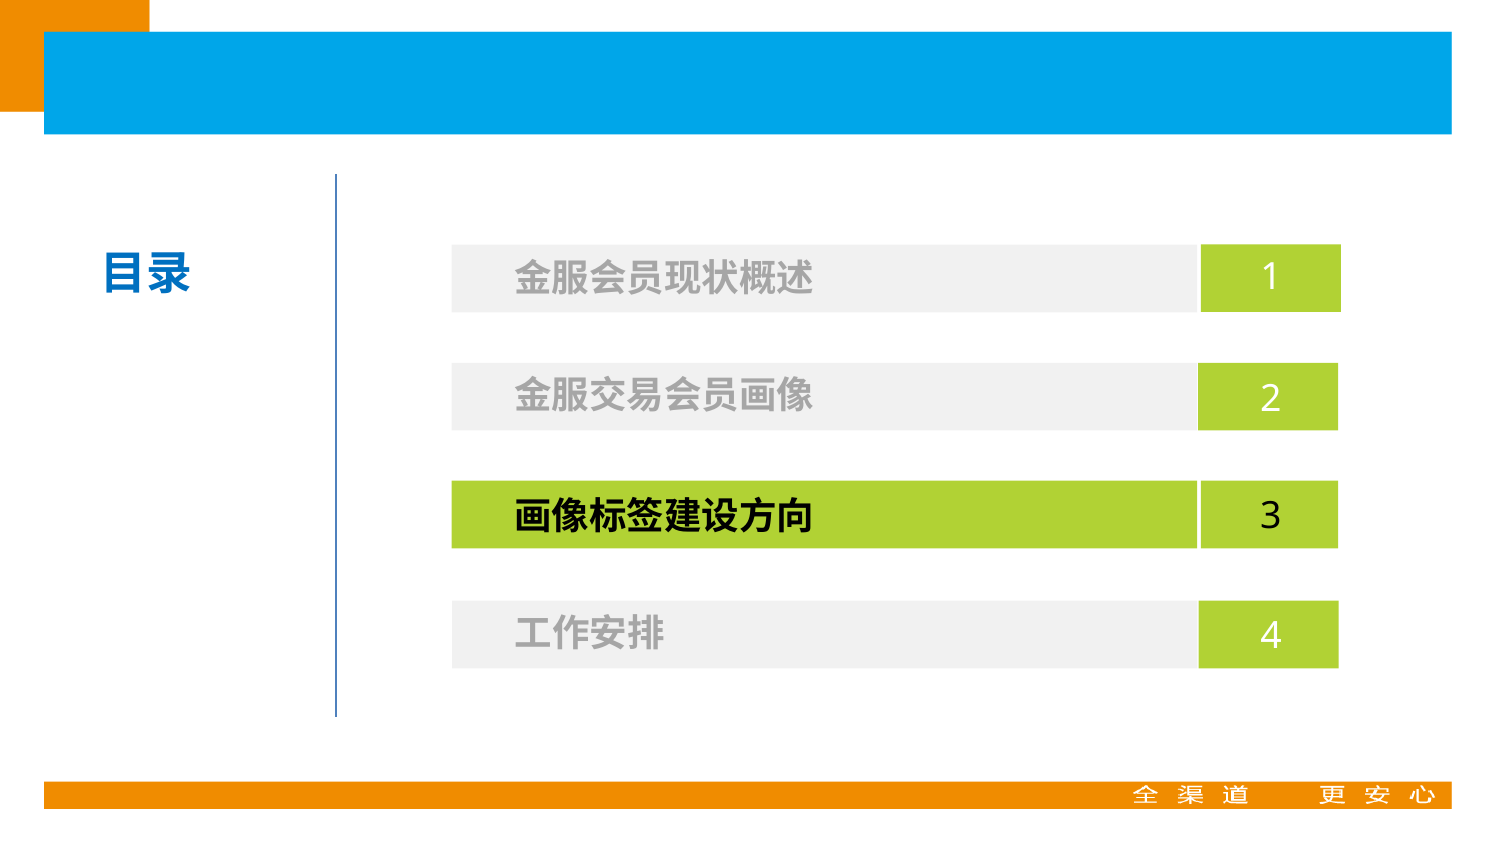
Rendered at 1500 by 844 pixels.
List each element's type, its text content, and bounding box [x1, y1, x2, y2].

text_box [1200, 480, 1339, 491]
text_box [1198, 600, 1339, 611]
picture [0, 0, 1500, 844]
text_box 画像标签建设方向 [451, 480, 1198, 549]
text_box [1198, 362, 1339, 373]
text_box 4 [1198, 611, 1339, 657]
text_box 金服会员现状概述 [451, 253, 892, 299]
text_box 目录 [85, 236, 272, 307]
text_box [1200, 244, 1341, 312]
text_box [1200, 537, 1339, 549]
text_box 2 [1198, 373, 1339, 419]
text_box [1198, 419, 1339, 431]
text_box [1198, 657, 1339, 669]
text_box 1 [1258, 252, 1284, 298]
text_box 金服交易会员画像 [451, 362, 1198, 431]
text_box 3 [1198, 491, 1339, 537]
text_box 工作安排 [452, 600, 1198, 669]
text_box [451, 244, 1198, 313]
